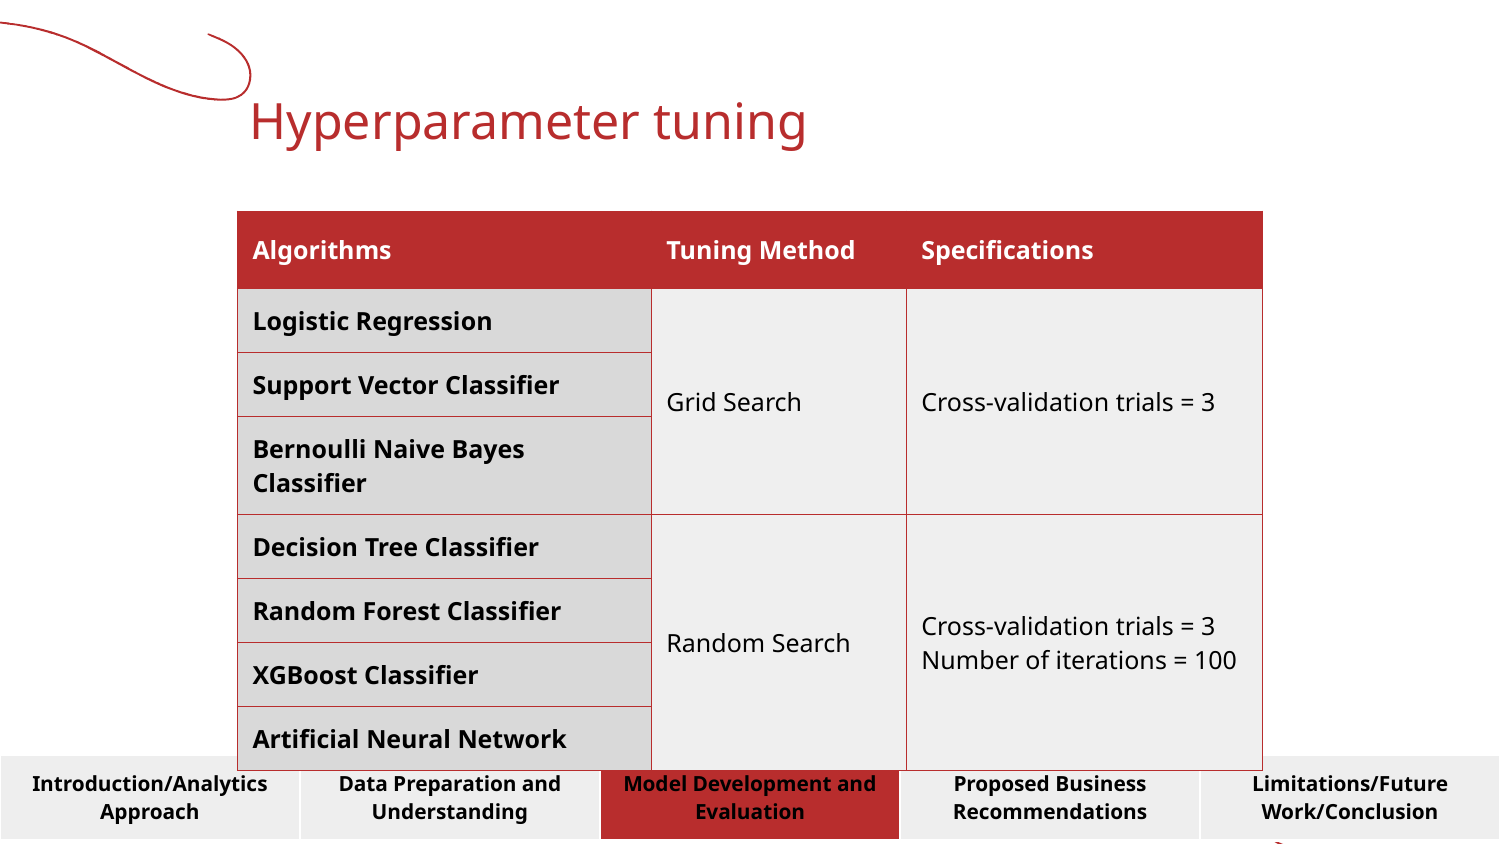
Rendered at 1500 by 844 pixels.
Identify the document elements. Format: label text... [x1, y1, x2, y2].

table_header Model Development and Evaluation [601, 771, 899, 839]
table_cell Bernoulli Naive Bayes Classifier [238, 417, 651, 514]
table_header Introduction/Analytics Approach [1, 756, 299, 839]
table_cell Artificial Neural Network [238, 707, 651, 770]
table_cell Random Forest Classifier [238, 579, 651, 642]
table_header Specifications [907, 212, 1262, 288]
table_header Limitations/Future Work/Conclusion [1201, 756, 1499, 839]
table_header Tuning Method [652, 212, 906, 288]
title Hyperparameter tuning [234, 74, 1280, 169]
table_cell XGBoost Classifier [238, 643, 651, 706]
table_header Data Preparation and Understanding [301, 771, 599, 839]
table_cell Random Search [652, 515, 906, 770]
table_cell Support Vector Classifier [238, 353, 651, 416]
table_cell Cross-validation trials = 3 [907, 289, 1262, 514]
table_cell Decision Tree Classifier [238, 515, 651, 578]
table_header Proposed Business Recommendations [901, 771, 1199, 839]
table_header Algorithms [238, 212, 651, 288]
table_cell Grid Search [652, 289, 906, 514]
table_cell Logistic Regression [238, 289, 651, 352]
table_cell Cross-validation trials = 3 Number of iterations = 100 [907, 515, 1262, 770]
